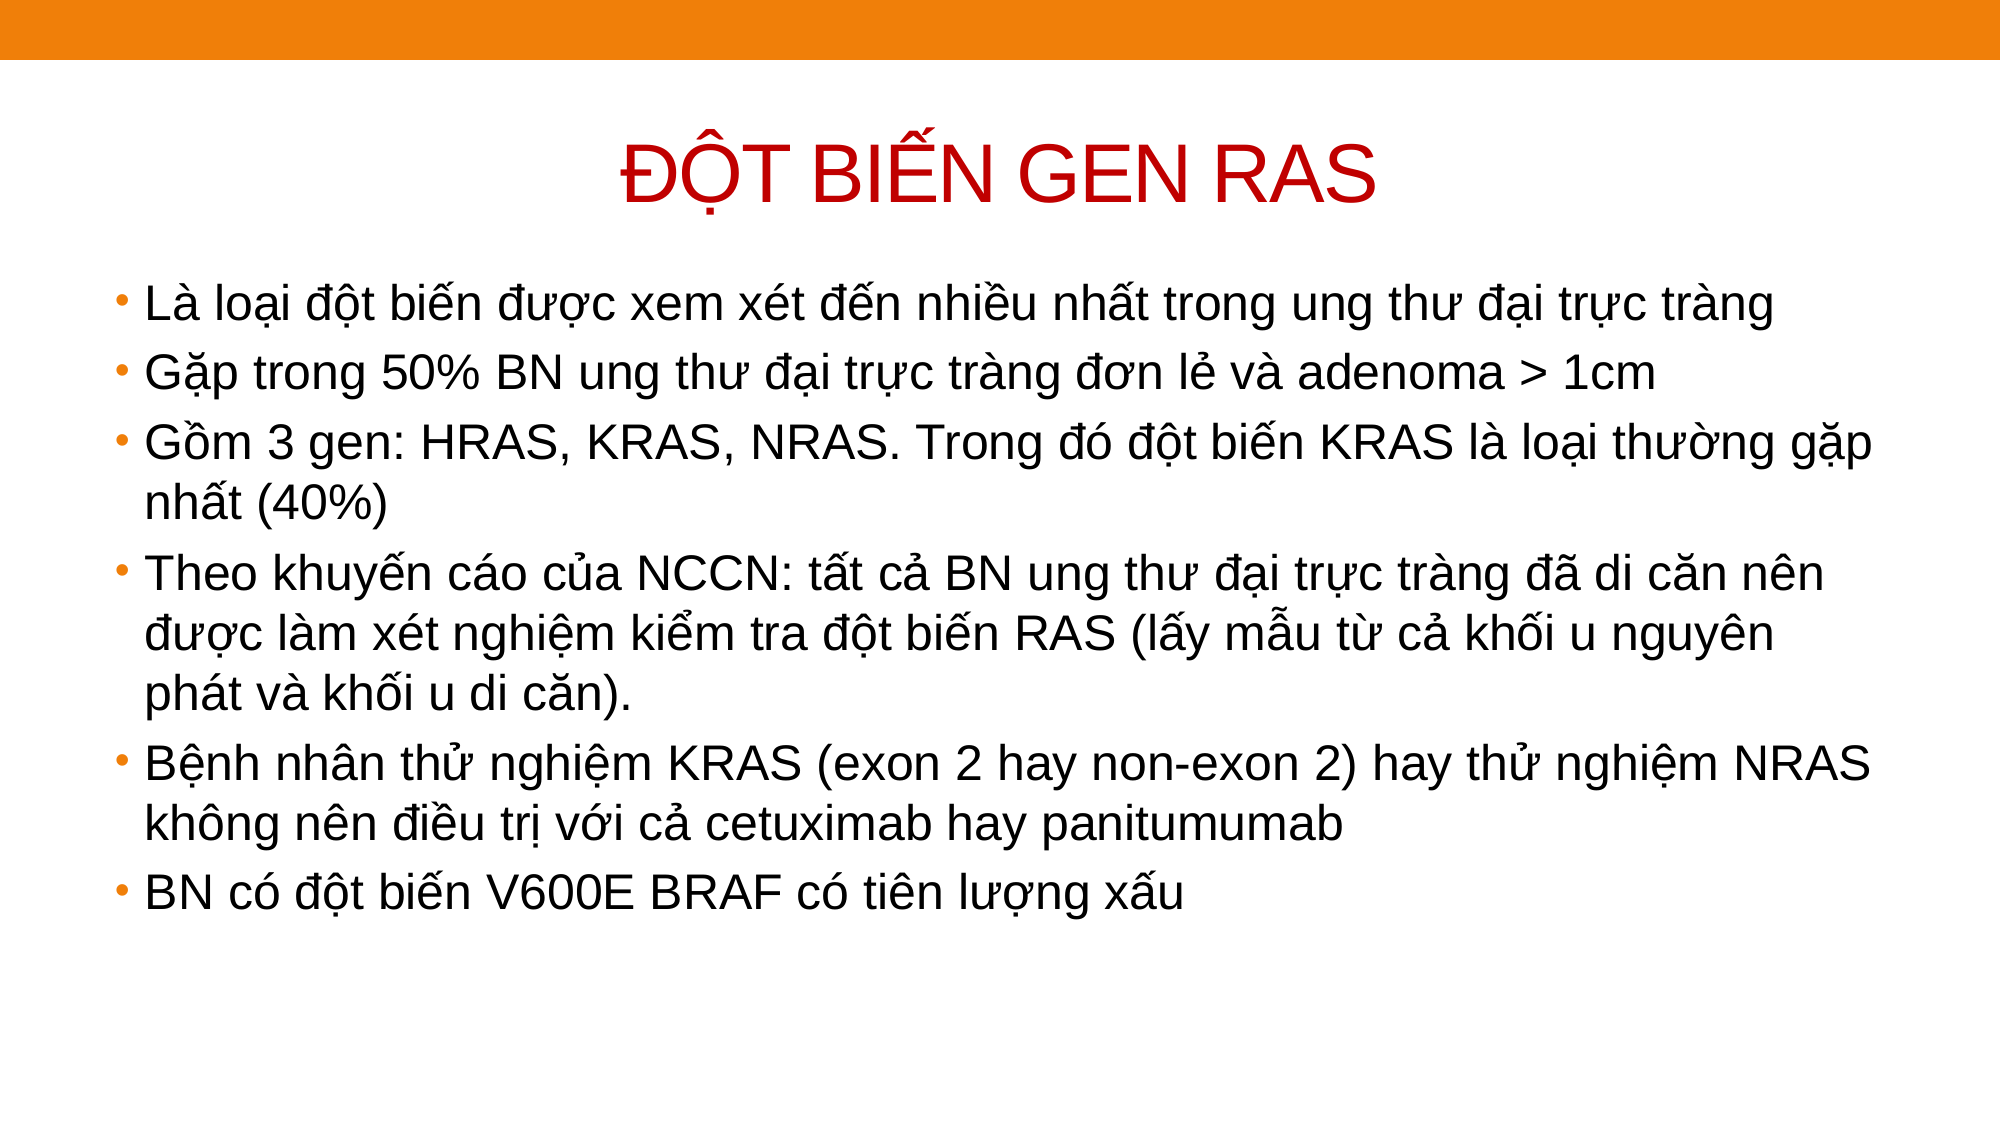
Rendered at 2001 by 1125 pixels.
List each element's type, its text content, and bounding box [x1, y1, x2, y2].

title ĐỘT BIẾN GEN RAS [99, 87, 1900, 250]
list Là loại đột biến được xem xét đến nhiều nhất trong ung thư đại trực tràng Gặp trong 50% BN ung thư đại trực tràng đơn lẻ và adenoma > 1cm Gồm 3 gen: HRAS, KRAS, NRAS. Trong đó đột biến KRAS là loại thường gặp nhất (40%) Theo khuyến cáo của NCCN: tất cả BN ung thư đại trực tràng đã di căn nên được làm xét nghiệm kiểm tra đột biến RAS (lấy mẫu từ cả khối u nguyên phát và khối u di căn). Bệnh nhân thử nghiệm KRAS (exon 2 hay non-exon 2) hay thử nghiệm NRAS không nên điều trị với cả cetuximab hay panitumumab BN có đột biến V600E BRAF có tiên lượng xấu [99, 262, 1900, 1063]
